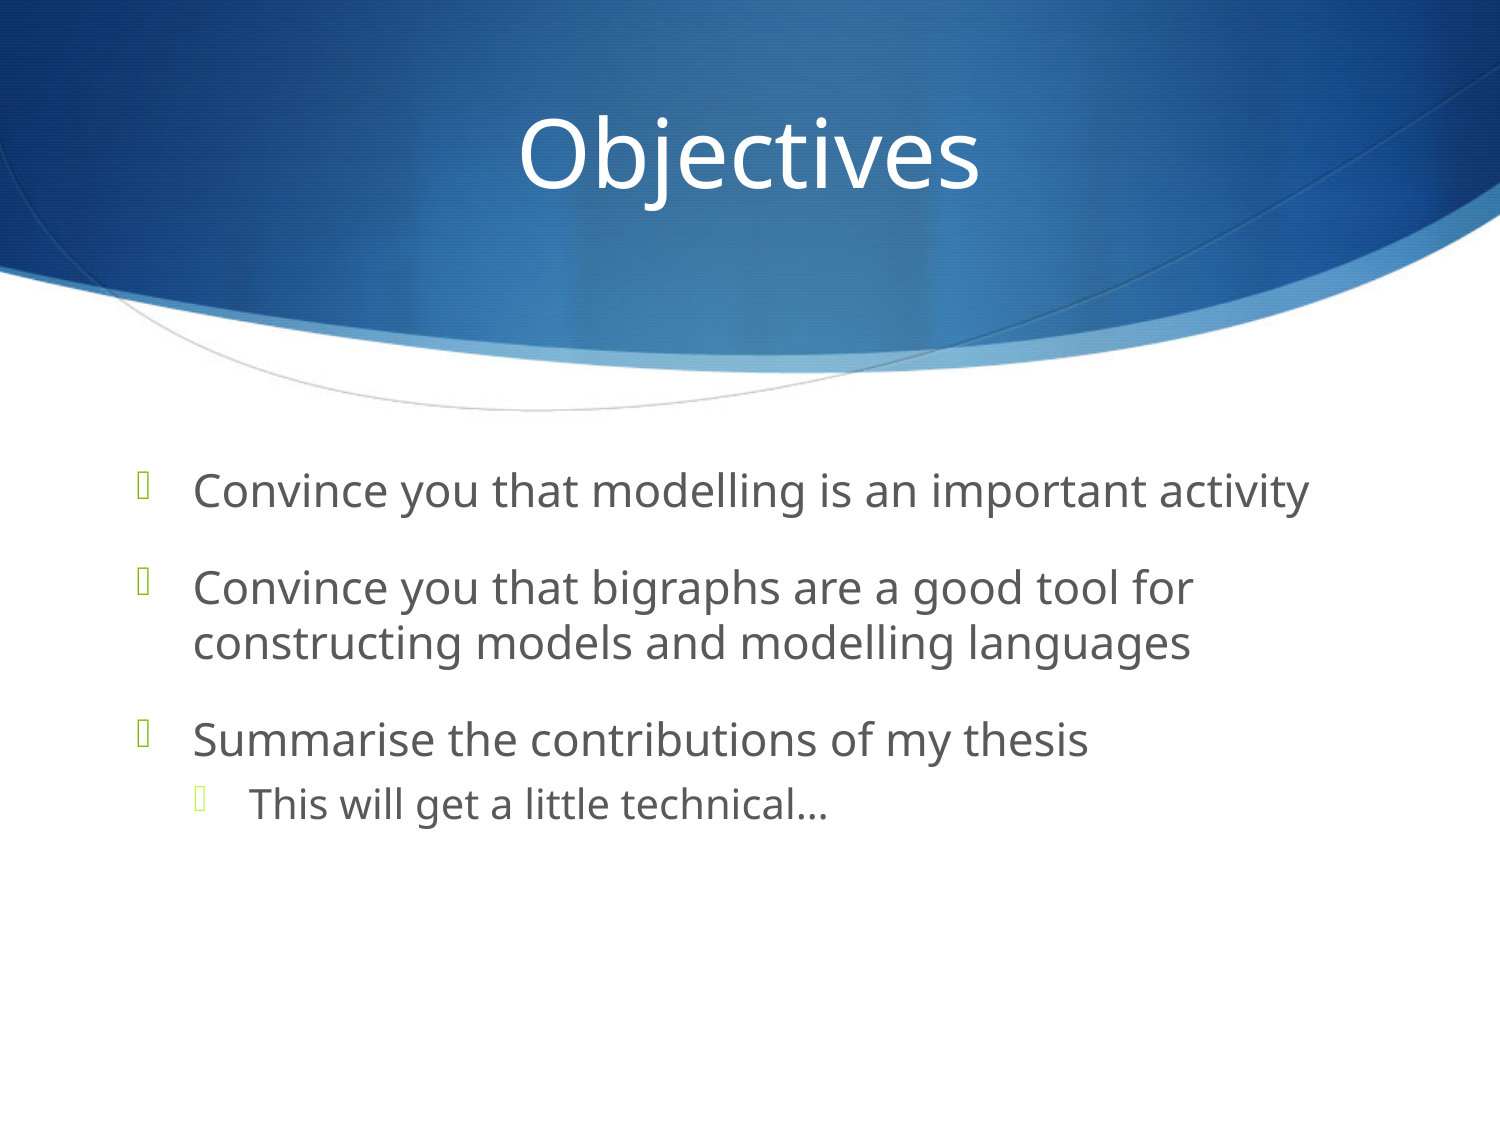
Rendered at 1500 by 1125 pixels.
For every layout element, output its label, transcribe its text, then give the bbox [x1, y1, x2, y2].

title Objectives [75, 56, 1425, 245]
list Convince you that modelling is an important activity Convince you that bigraphs are a good tool for constructing models and modelling languages Summarise the contributions of my thesis This will get a little technical… [121, 454, 1379, 991]
picture [0, 0, 1500, 1125]
